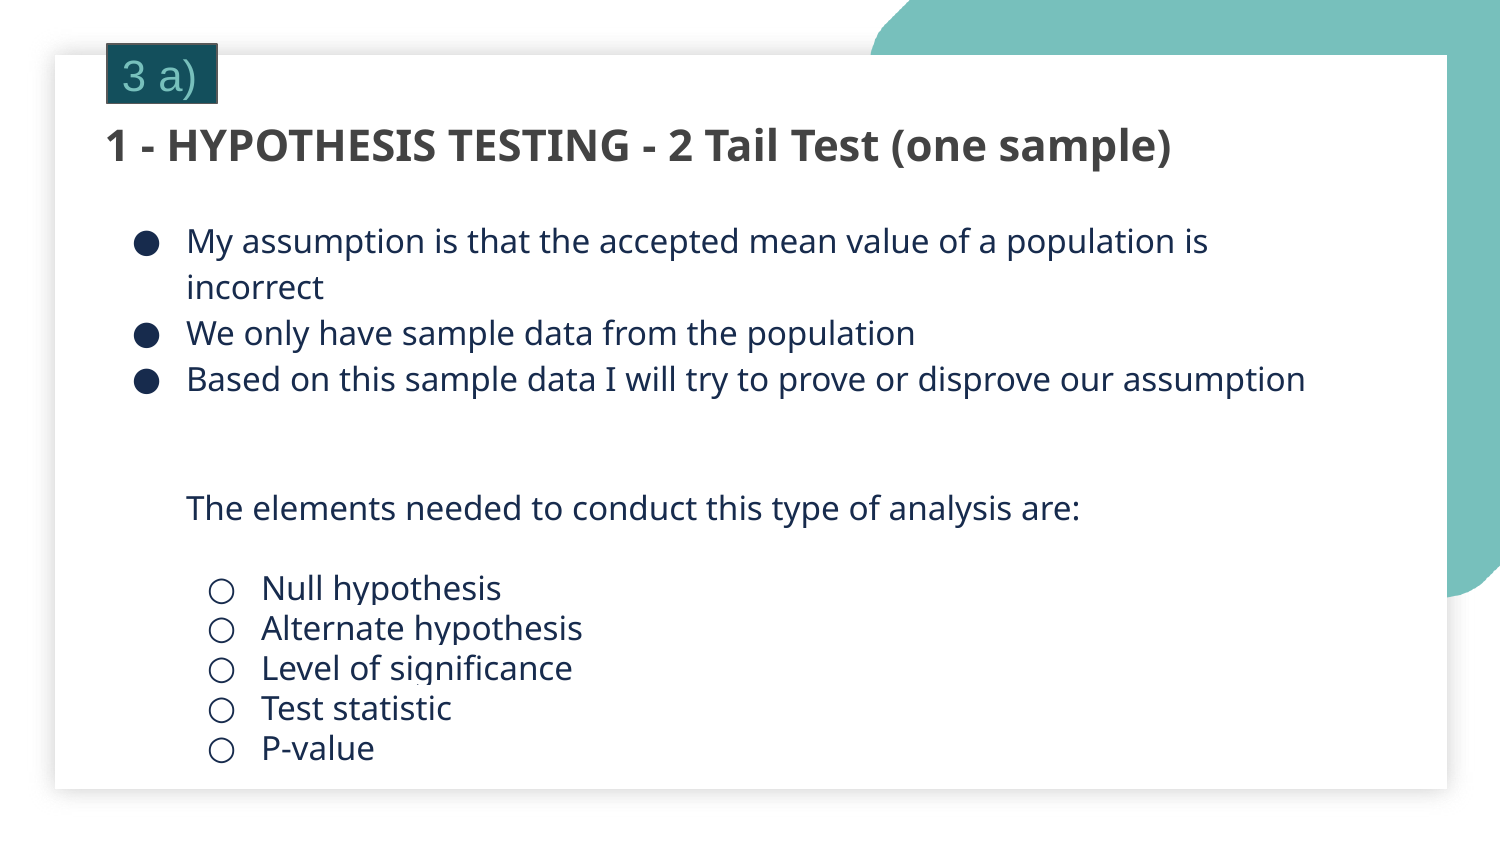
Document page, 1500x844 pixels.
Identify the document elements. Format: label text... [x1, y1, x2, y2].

text_box 1 - HYPOTHESIS TESTING - 2 Tail Test (one sample) [89, 102, 1411, 220]
picture [0, 0, 1500, 844]
text_box 3 a) [106, 44, 218, 104]
text_box My assumption is that the accepted mean value of a population is incorrect We only have sample data from the population Based on this sample data I will try to prove or disprove our assumption The elements needed to conduct this type of analysis are: Null hypothesis Alternate hypothesis Level of significance Test statistic P-value [96, 199, 1339, 780]
